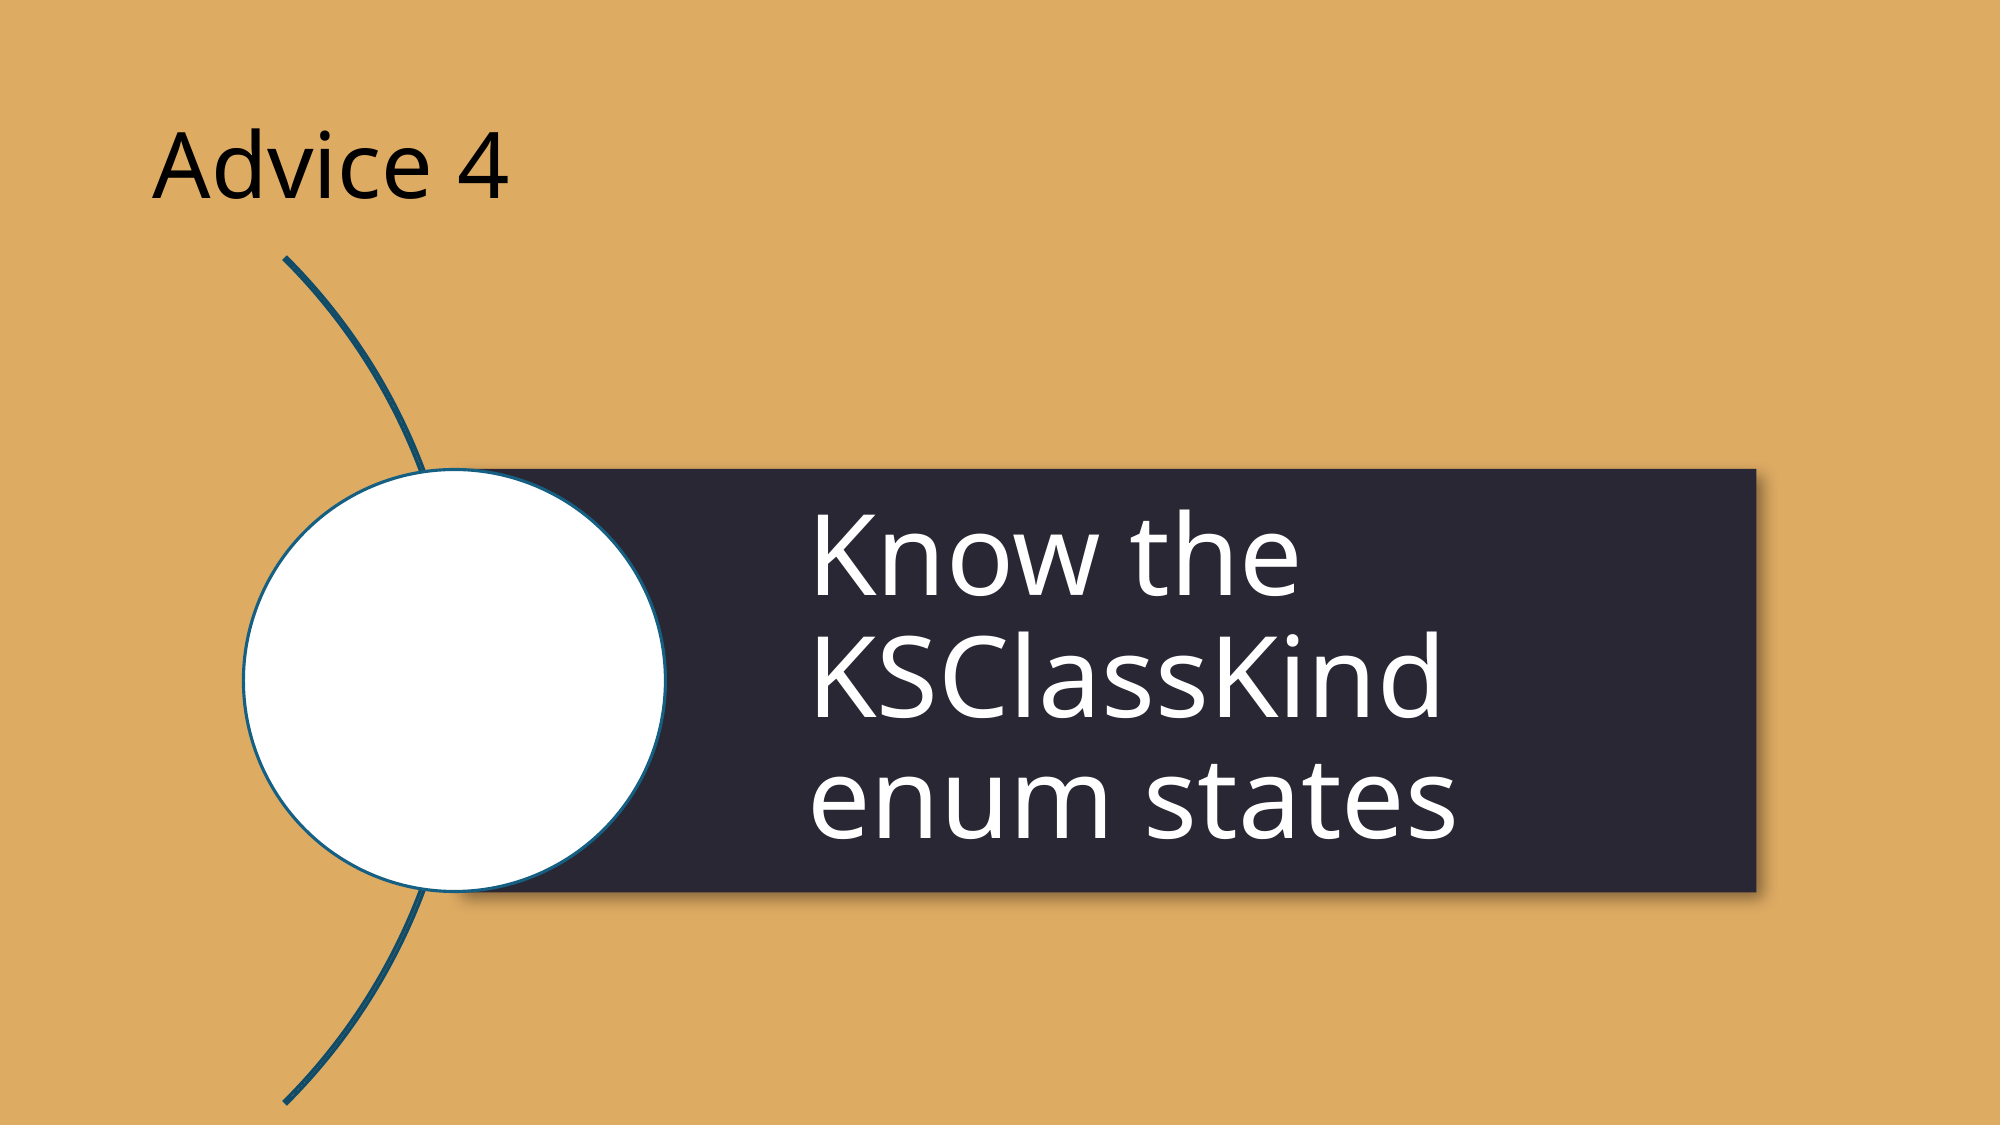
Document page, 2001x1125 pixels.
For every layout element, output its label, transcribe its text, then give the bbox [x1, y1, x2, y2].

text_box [216, 235, 1784, 1125]
title Advice 4 [137, 59, 1863, 278]
